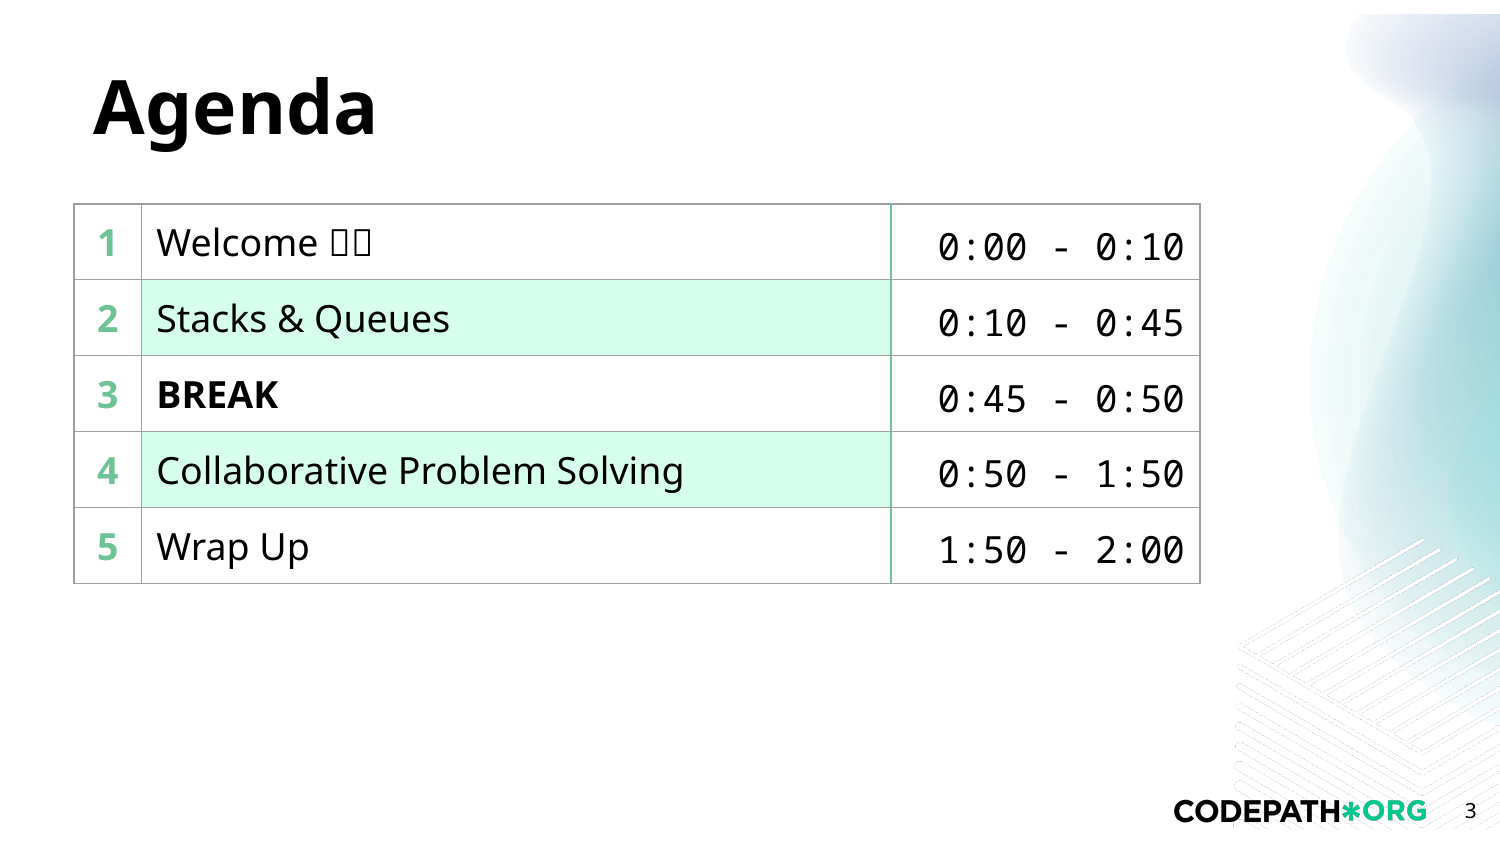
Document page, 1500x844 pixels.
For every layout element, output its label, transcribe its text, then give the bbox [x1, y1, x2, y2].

table_cell Stacks & Queues [142, 280, 890, 355]
table_cell 0:50 - 1:50 [892, 432, 1199, 507]
table_header 0:00 - 0:10 [892, 205, 1199, 279]
slide_number ‹#› [1401, 786, 1492, 837]
table_cell 4 [75, 432, 141, 507]
table_cell BREAK [142, 356, 890, 431]
table_header Welcome 👋🏽 [142, 205, 890, 279]
table_cell 3 [75, 356, 141, 431]
table_cell Wrap Up [142, 508, 890, 583]
table_cell Collaborative Problem Solving [142, 432, 890, 507]
table_cell 0:45 - 0:50 [892, 356, 1199, 431]
table_cell 1:50 - 2:00 [892, 508, 1199, 583]
table_cell 5 [75, 508, 141, 583]
table_header 1 [75, 205, 141, 279]
table_cell 2 [75, 280, 141, 355]
picture [1173, 14, 1500, 830]
table_cell 0:10 - 0:45 [892, 280, 1199, 355]
